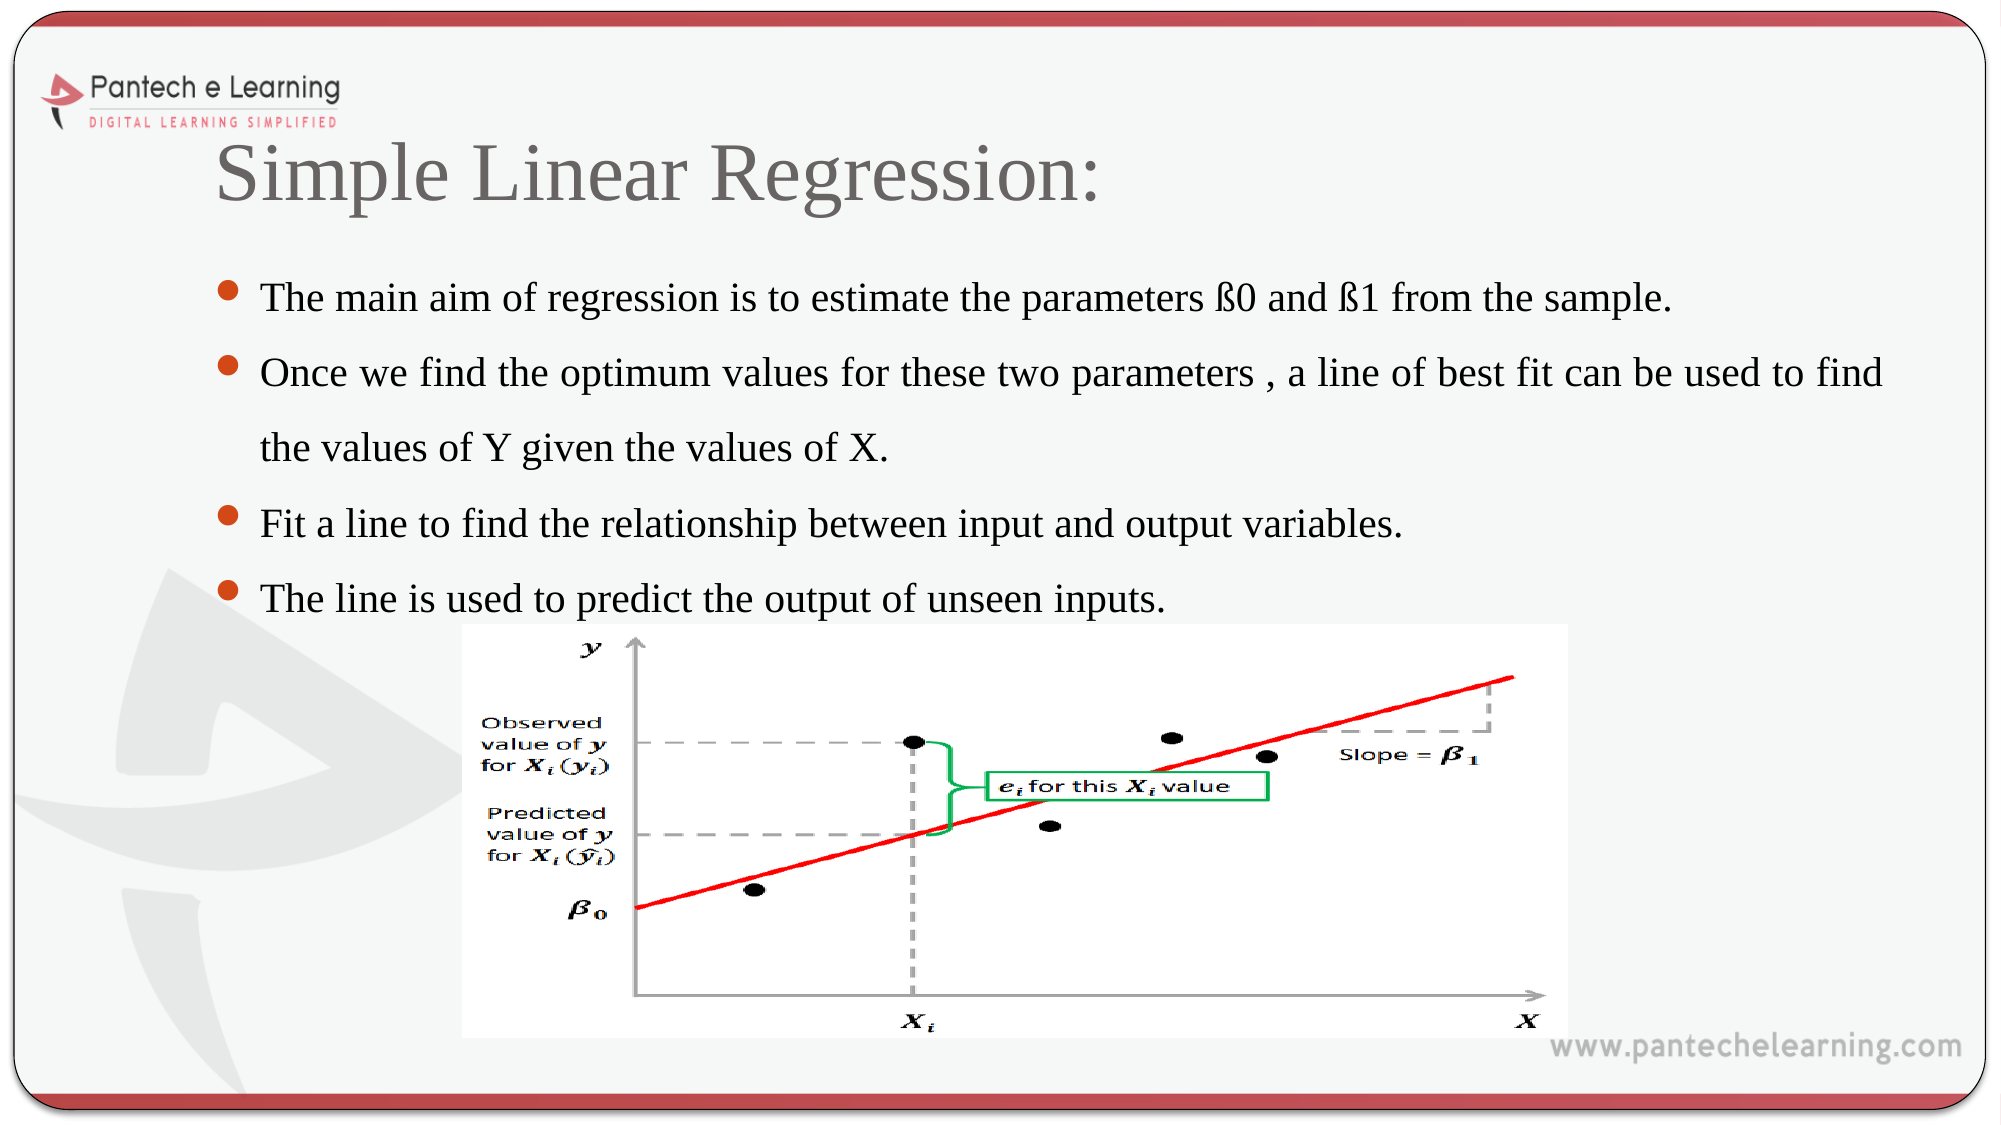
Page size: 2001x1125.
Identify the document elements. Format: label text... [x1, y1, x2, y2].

title Simple Linear Regression: [200, 45, 1900, 233]
list The main aim of regression is to estimate the parameters ß0 and ß1 from the sample. Once we find the optimum values for these two parameters , a line of best fit can be used to find the values of Y given the values of X. Fit a line to find the relationship between input and output variables. The line is used to predict the output of unseen inputs. [200, 237, 1900, 1075]
picture [15, 12, 1984, 1108]
